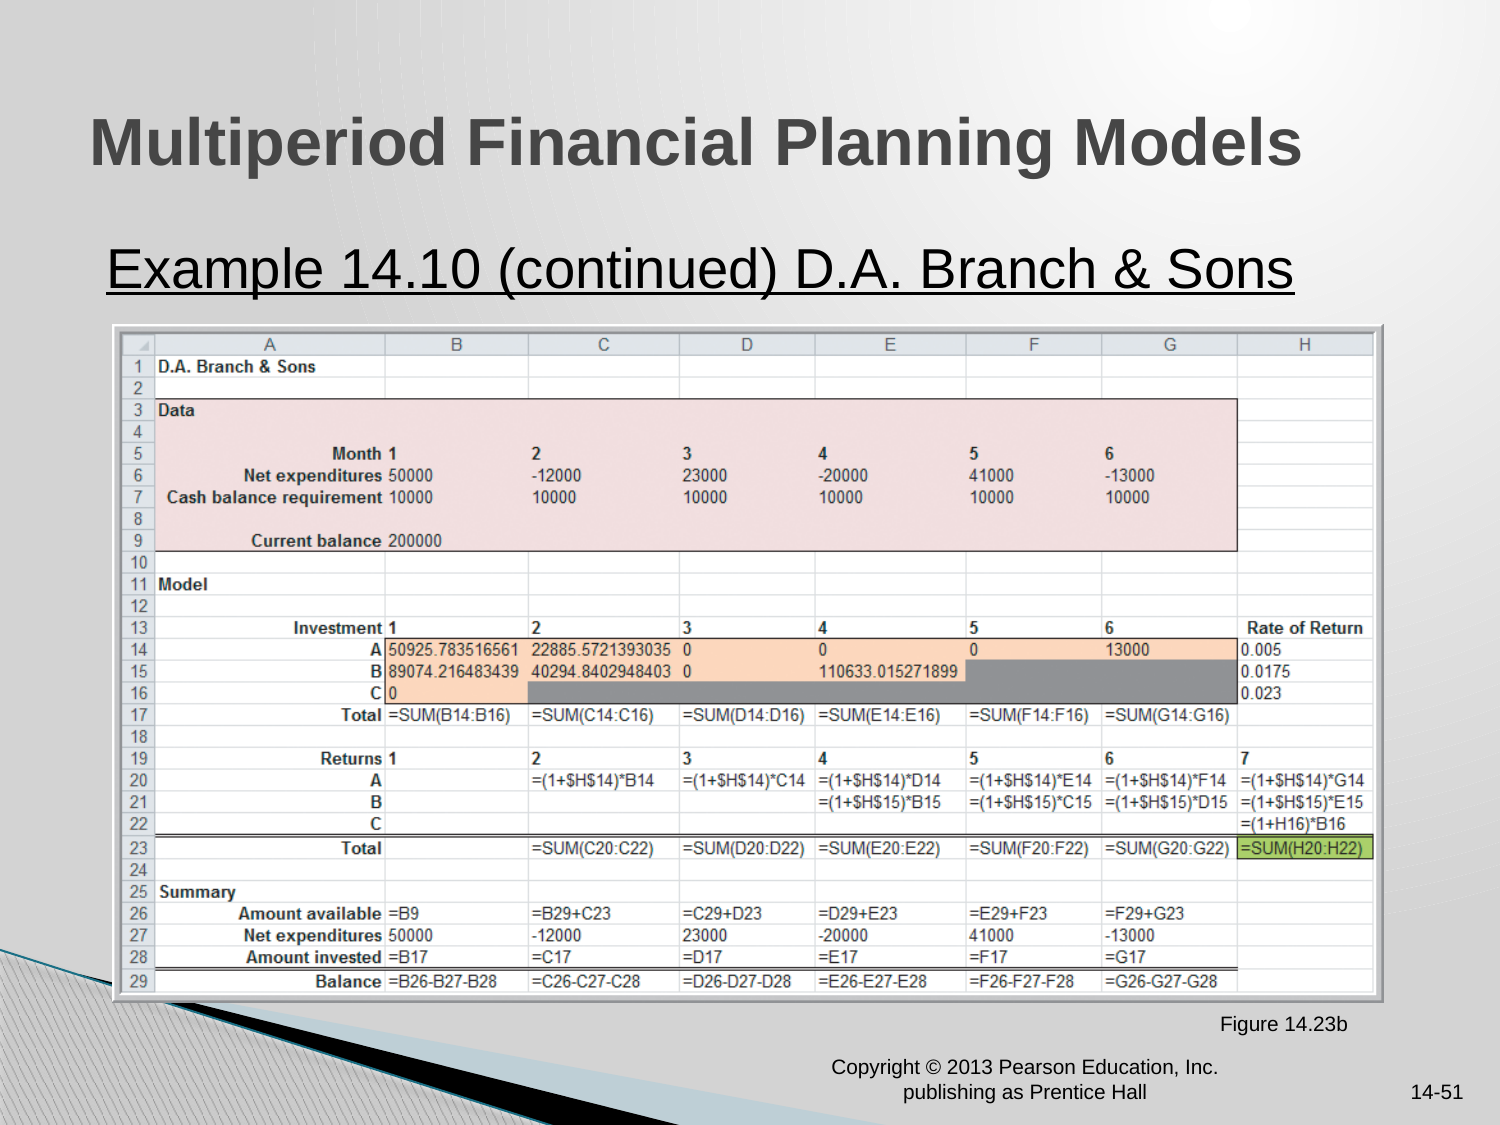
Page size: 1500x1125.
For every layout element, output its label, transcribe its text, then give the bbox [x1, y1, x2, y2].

slide_number 14-51 [1362, 1051, 1479, 1112]
footer Copyright © 2013 Pearson Education, Inc. publishing as Prentice Hall [812, 1051, 1238, 1112]
list Example 14.10 (continued) D.A. Branch & Sons [72, 224, 1424, 968]
picture [112, 324, 1384, 1004]
text_box Figure 14.23b [1205, 1014, 1381, 1043]
title Multiperiod Financial Planning Models [75, 45, 1425, 233]
